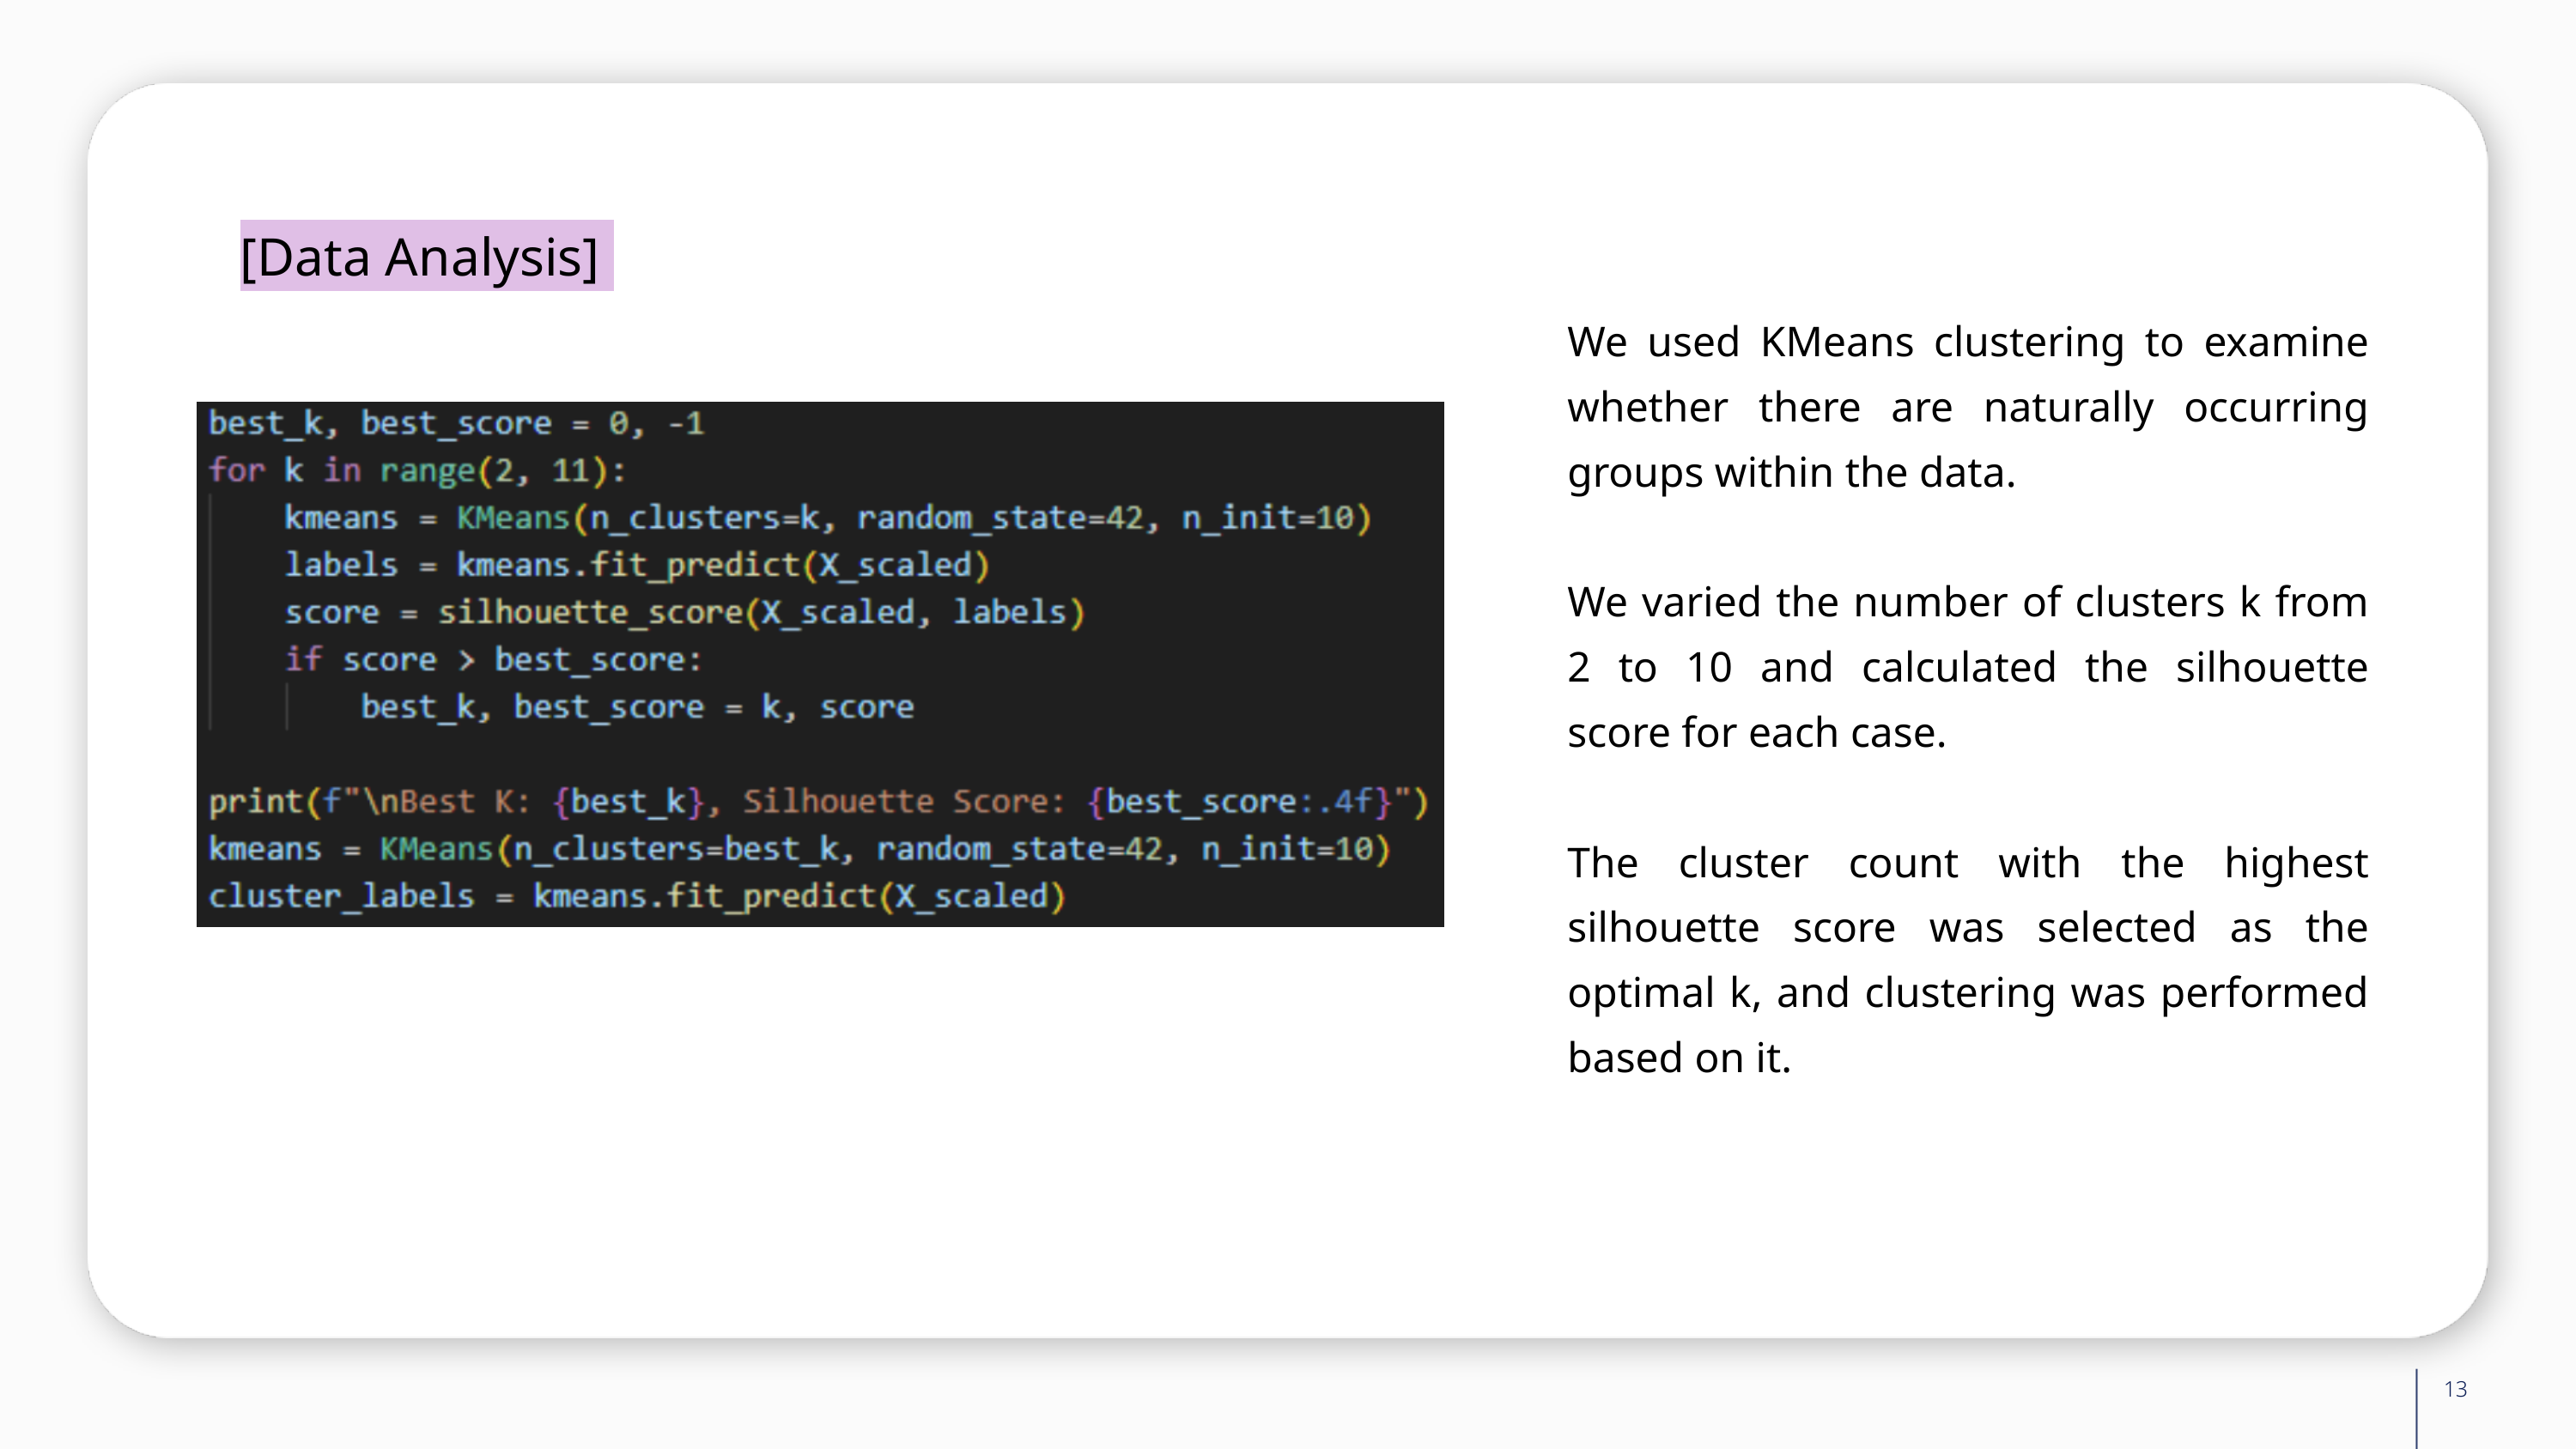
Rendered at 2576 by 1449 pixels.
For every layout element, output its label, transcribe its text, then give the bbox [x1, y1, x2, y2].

text_box 13 [2443, 1369, 2475, 1401]
picture [2348, 1369, 2485, 1449]
picture [87, 83, 2489, 1338]
